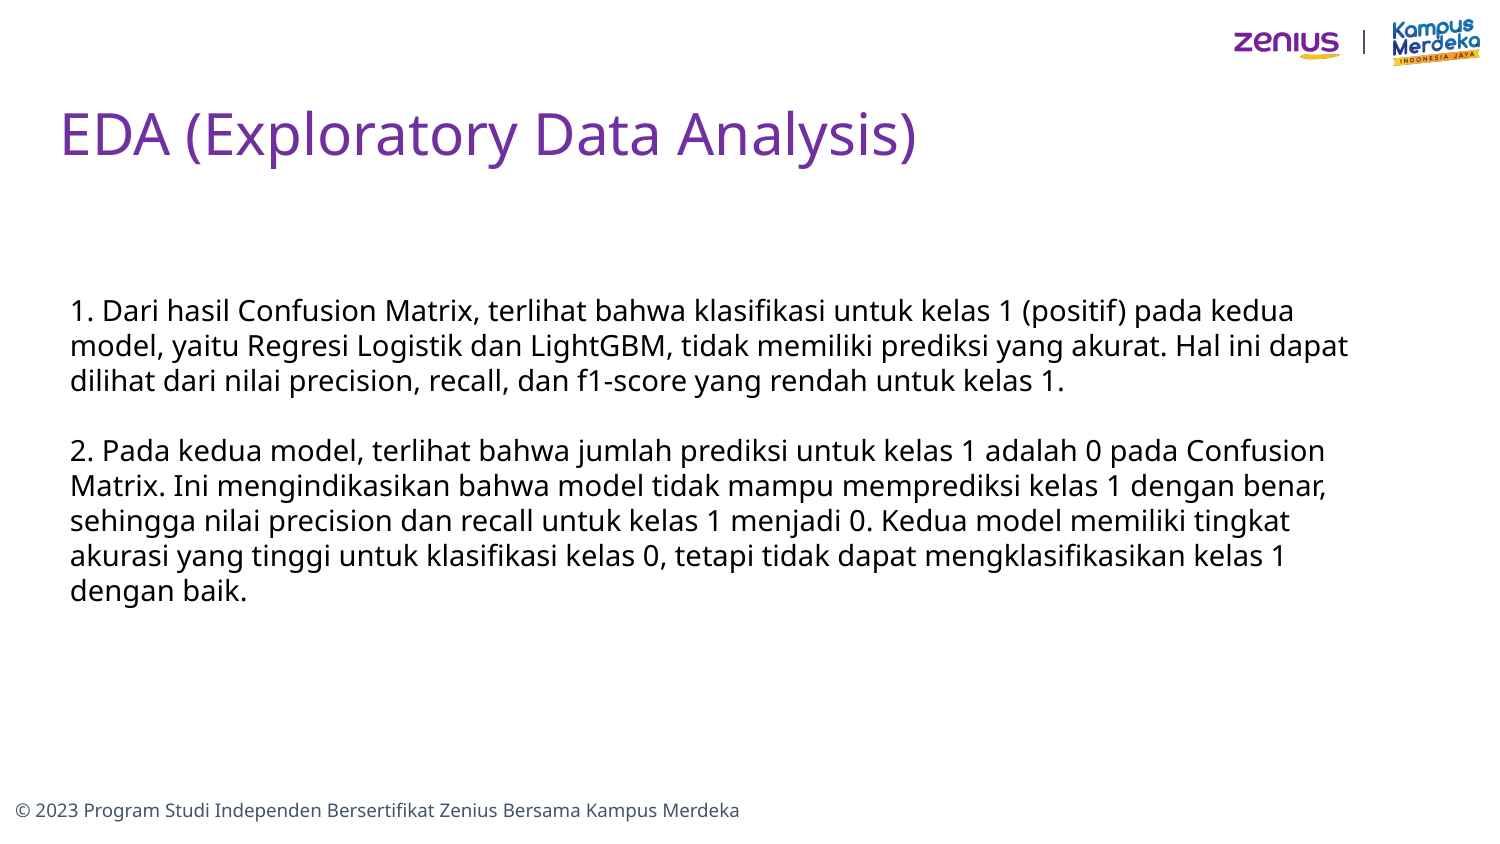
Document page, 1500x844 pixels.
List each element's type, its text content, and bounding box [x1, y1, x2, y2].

text_box EDA (Exploratory Data Analysis) [44, 100, 1436, 235]
text_box 1. Dari hasil Confusion Matrix, terlihat bahwa klasifikasi untuk kelas 1 (positif) pada kedua model, yaitu Regresi Logistik dan LightGBM, tidak memiliki prediksi yang akurat. Hal ini dapat dilihat dari nilai precision, recall, dan f1-score yang rendah untuk kelas 1. 2. Pada kedua model, terlihat bahwa jumlah prediksi untuk kelas 1 adalah 0 pada Confusion Matrix. Ini mengindikasikan bahwa model tidak mampu memprediksi kelas 1 dengan benar, sehingga nilai precision dan recall untuk kelas 1 menjadi 0. Kedua model memiliki tingkat akurasi yang tinggi untuk klasifikasi kelas 0, tetapi tidak dapat mengklasifikasikan kelas 1 dengan baik. [54, 285, 1413, 615]
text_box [1230, 15, 1480, 69]
text_box © 2023 Program Studi Independen Bersertifikat Zenius Bersama Kampus Merdeka [0, 787, 1468, 833]
